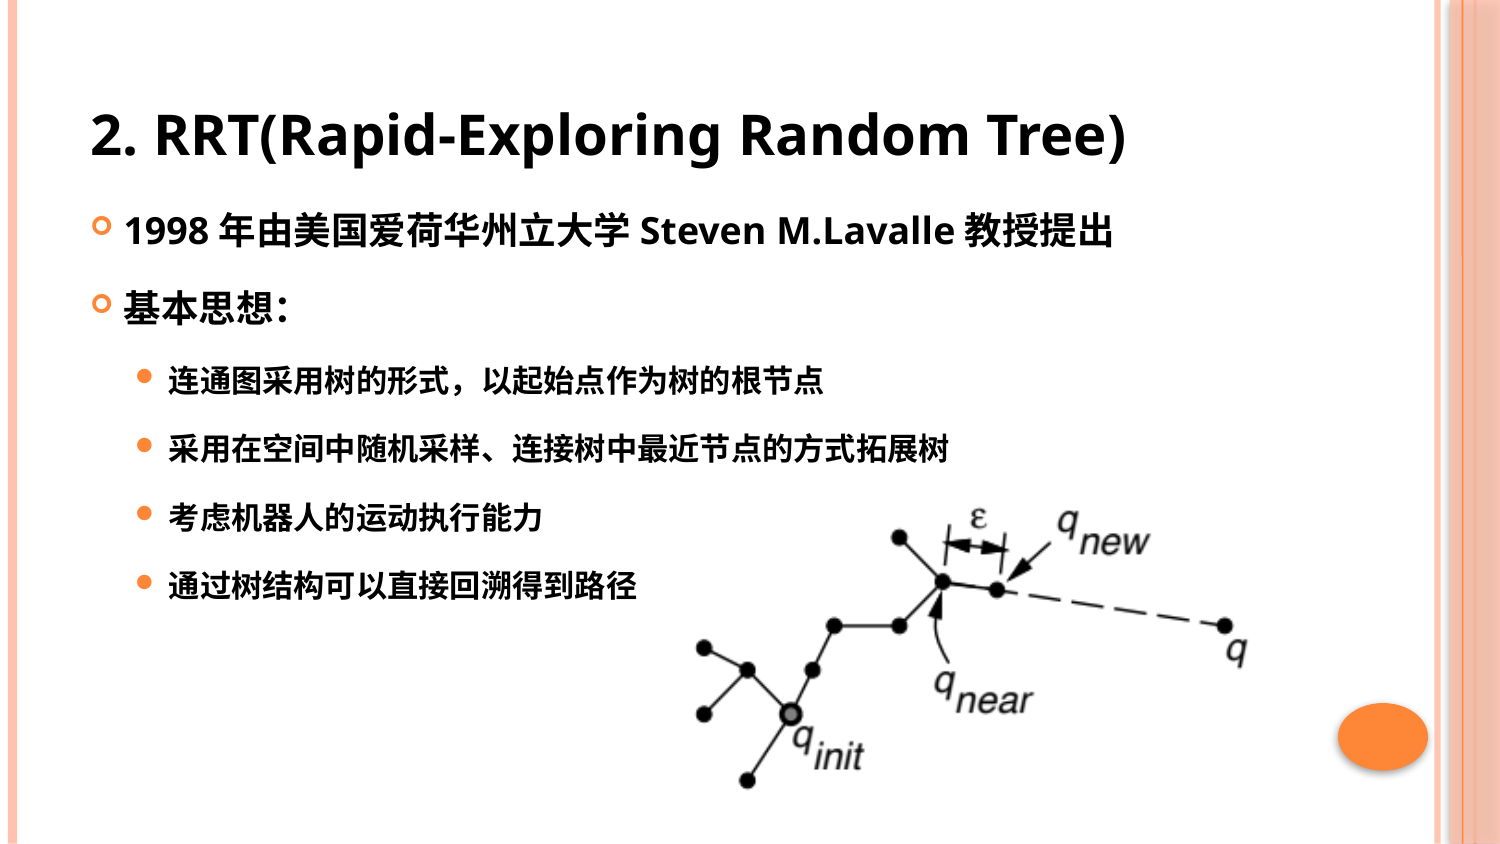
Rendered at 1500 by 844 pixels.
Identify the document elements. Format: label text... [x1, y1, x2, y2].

title 2. RRT(Rapid-Exploring Random Tree) [75, 33, 1300, 175]
picture [681, 482, 1274, 816]
list 1998年由美国爱荷华州立大学Steven M.Lavalle教授提出 基本思想： 连通图采用树的形式，以起始点作为树的根节点 采用在空间中随机采样、连接树中最近节点的方式拓展树 考虑机器人的运动执行能力 通过树结构可以直接回溯得到路径 [75, 196, 1300, 797]
